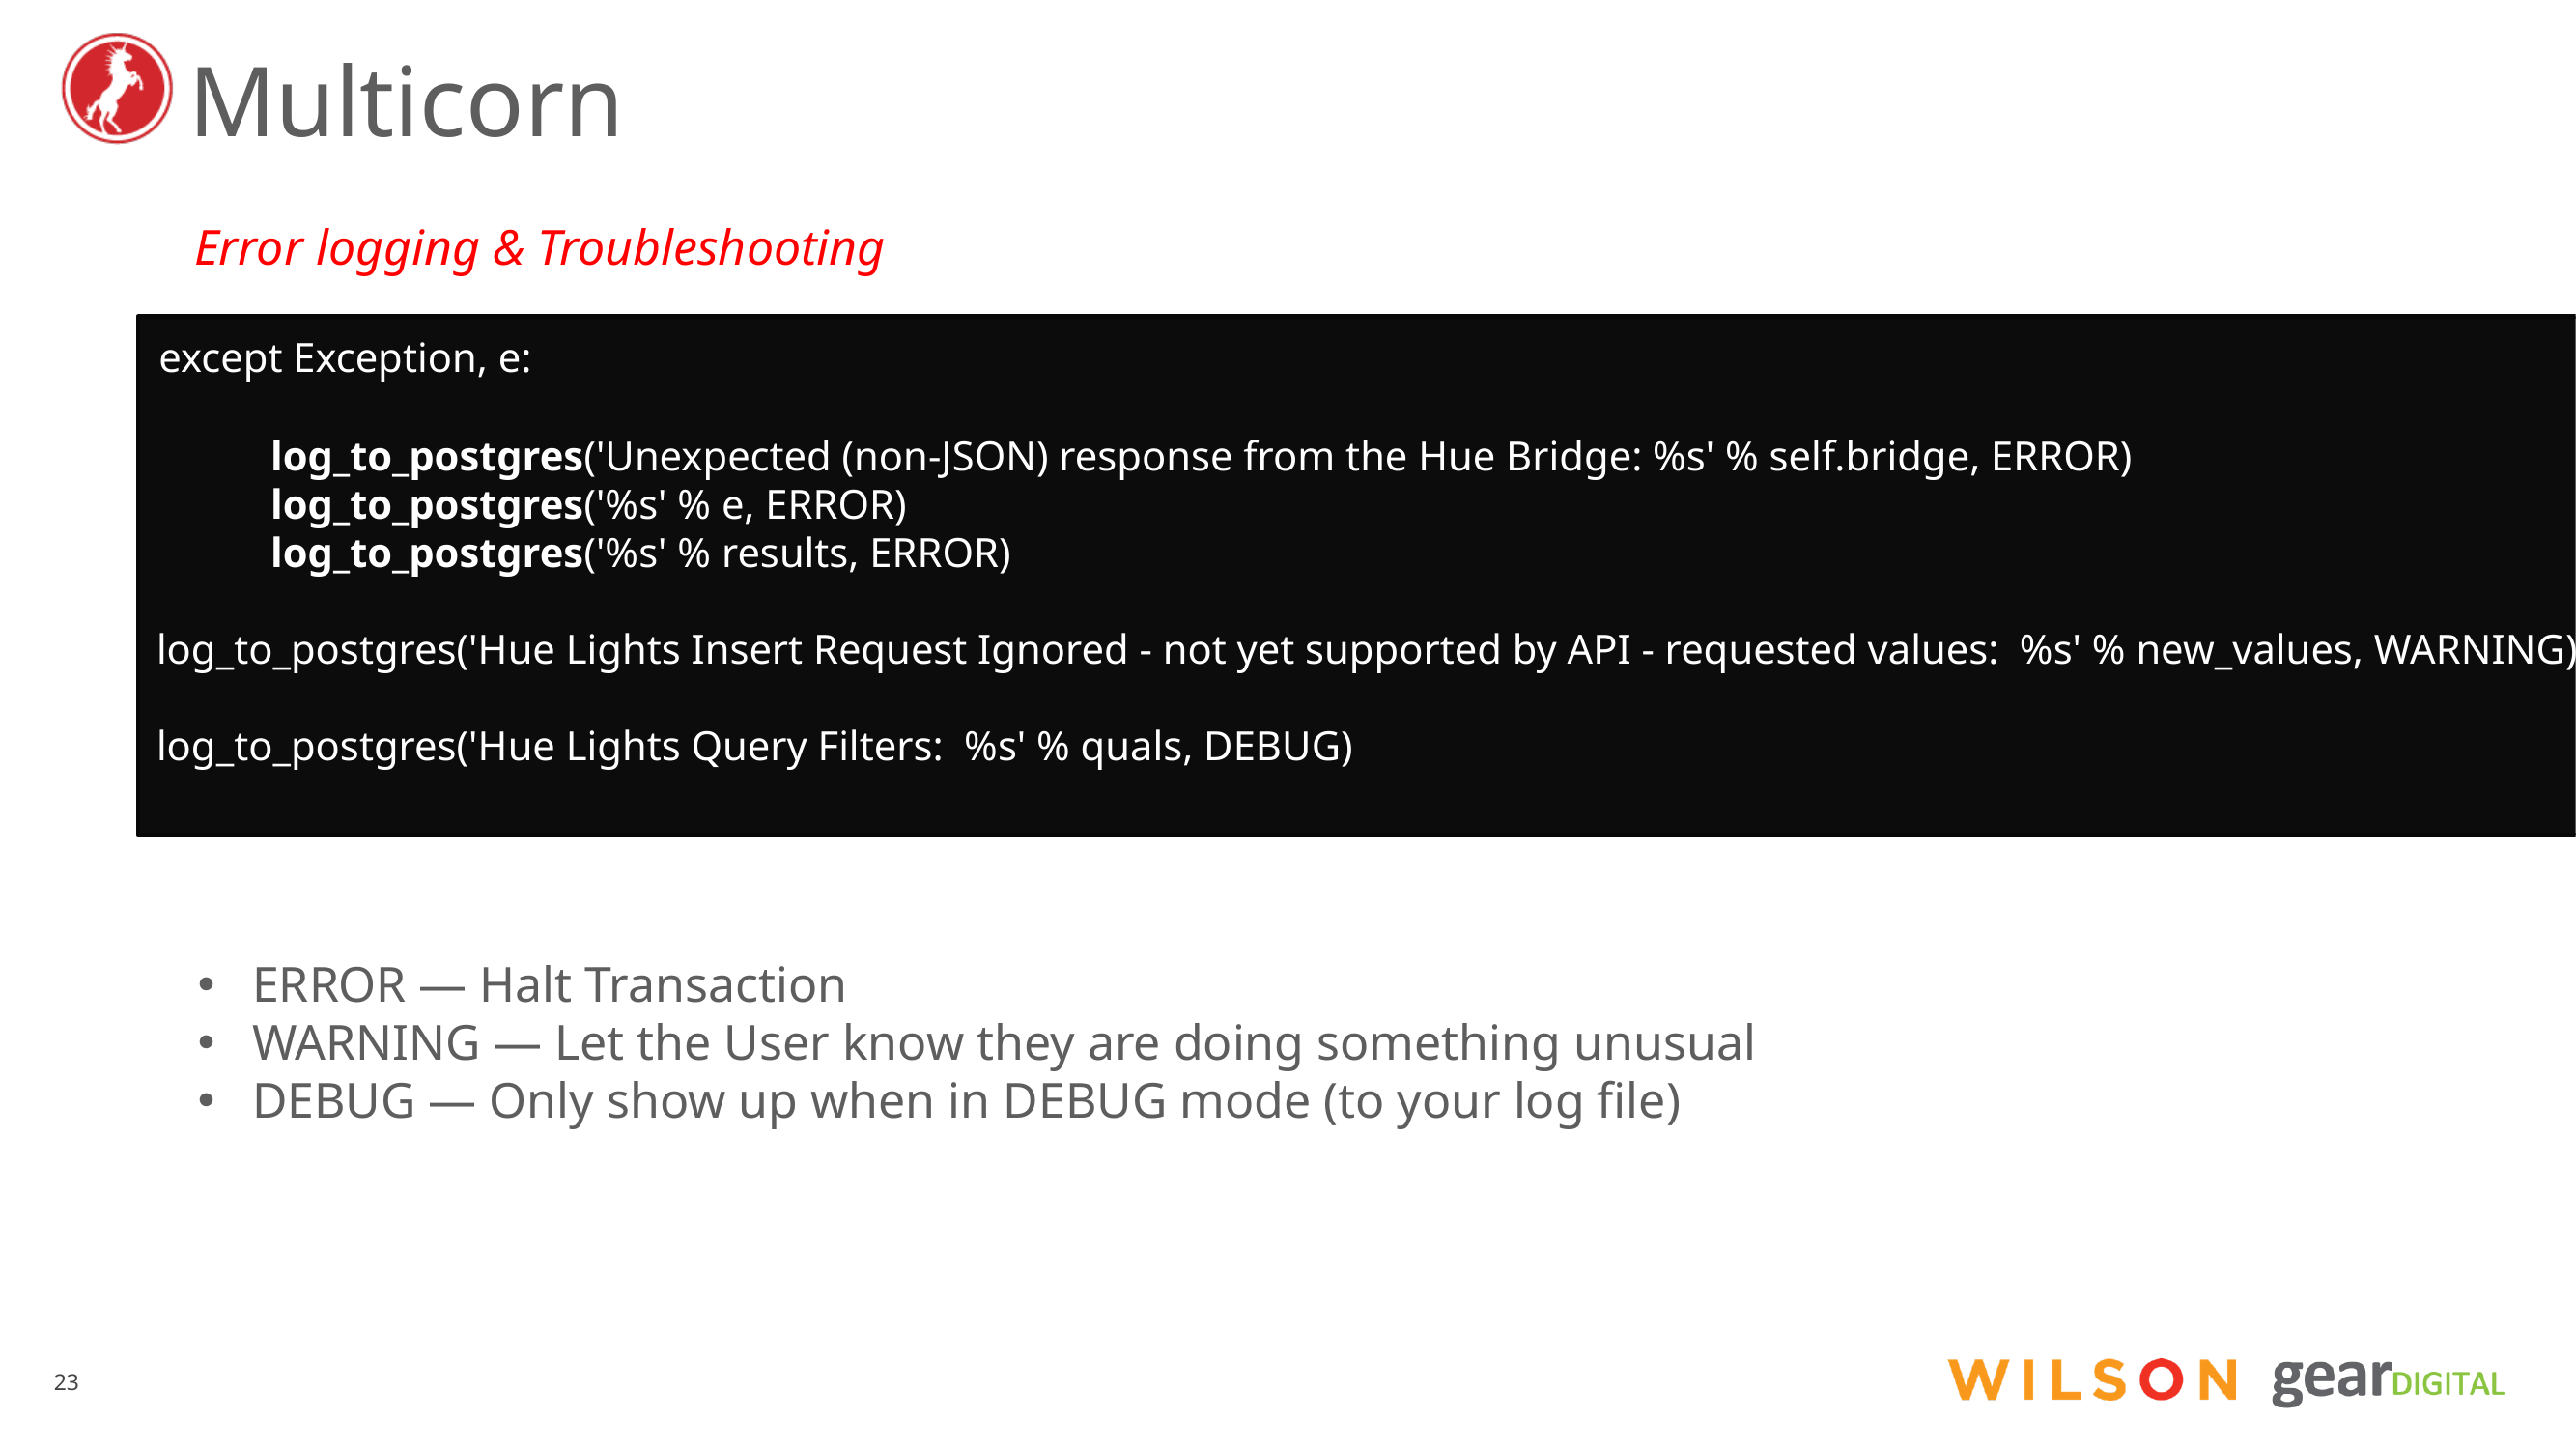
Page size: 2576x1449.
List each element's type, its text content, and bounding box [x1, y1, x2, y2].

text_box except Exception, e: log_to_postgres('Unexpected (non-JSON) response from the Hue Bridge: %s' % self.bridge, ERROR) log_to_postgres('%s' % e, ERROR) log_to_postgres('%s' % results, ERROR) log_to_postgres('Hue Lights Insert Request Ignored - not yet supported by API - requested values: %s' % new_values, WARNING) log_to_postgres('Hue Lights Query Filters: %s' % quals, DEBUG) [136, 314, 2576, 837]
text_box ERROR — Halt Transaction WARNING — Let the User know they are doing something unusual DEBUG — Only show up when in DEBUG mode (to your log file) [189, 946, 1916, 1137]
list Error logging & Troubleshooting [187, 198, 2456, 314]
slide_number 23 [52, 1368, 82, 1396]
picture [1947, 1358, 2236, 1401]
picture [38, 13, 189, 168]
picture [2260, 1342, 2514, 1420]
title Multicorn [195, 40, 1642, 168]
